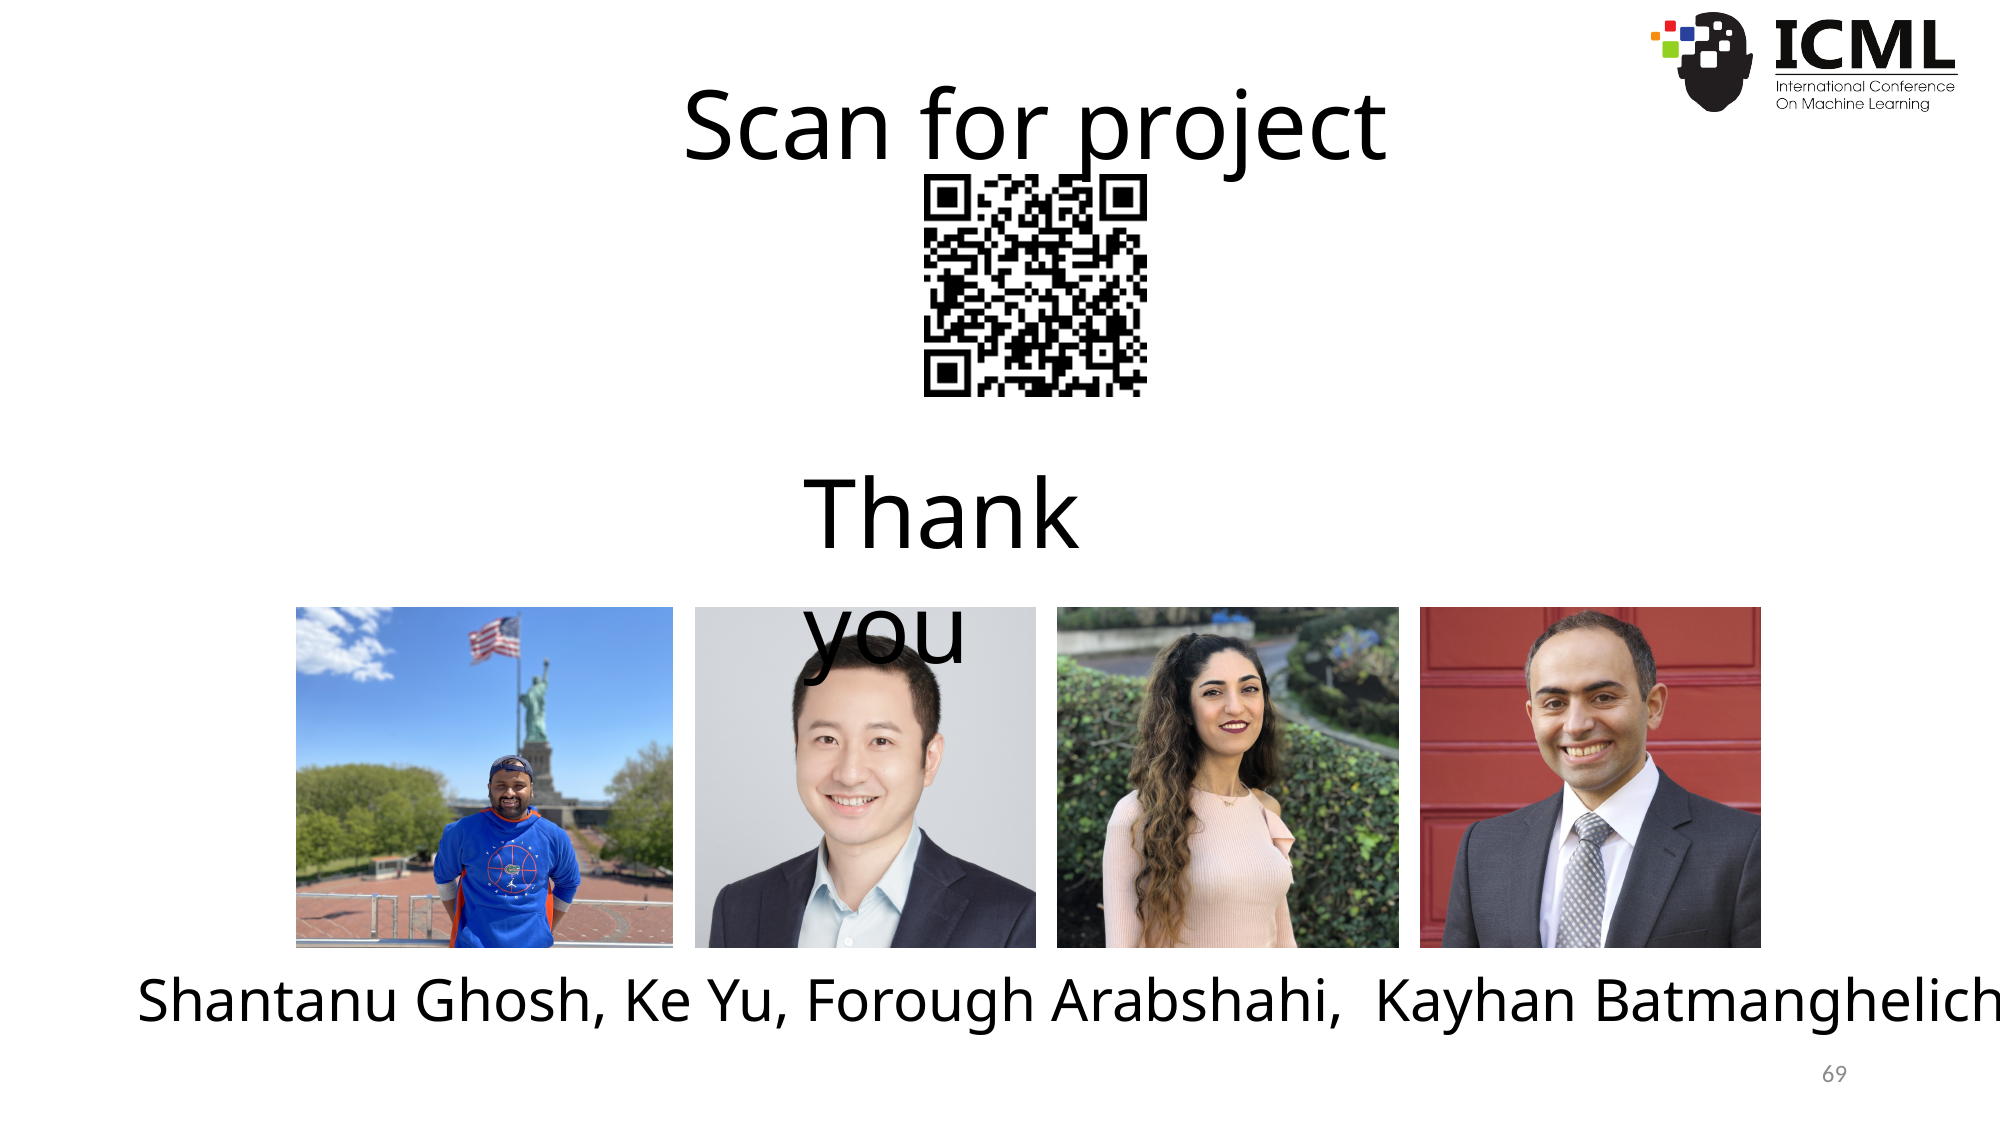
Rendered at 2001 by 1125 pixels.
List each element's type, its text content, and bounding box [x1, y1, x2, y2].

text_box Shantanu Ghosh, Ke Yu, Forough Arabshahi, Kayhan Batmanghelich [122, 955, 2000, 1111]
picture [296, 606, 674, 948]
picture [1651, 12, 1958, 113]
picture [695, 606, 1036, 948]
picture [1420, 606, 1761, 948]
slide_number 69 [1412, 1042, 1863, 1103]
picture [924, 174, 1147, 397]
picture [1057, 606, 1399, 948]
text_box Thank you [788, 445, 1283, 690]
text_box Scan for project [253, 56, 1818, 187]
